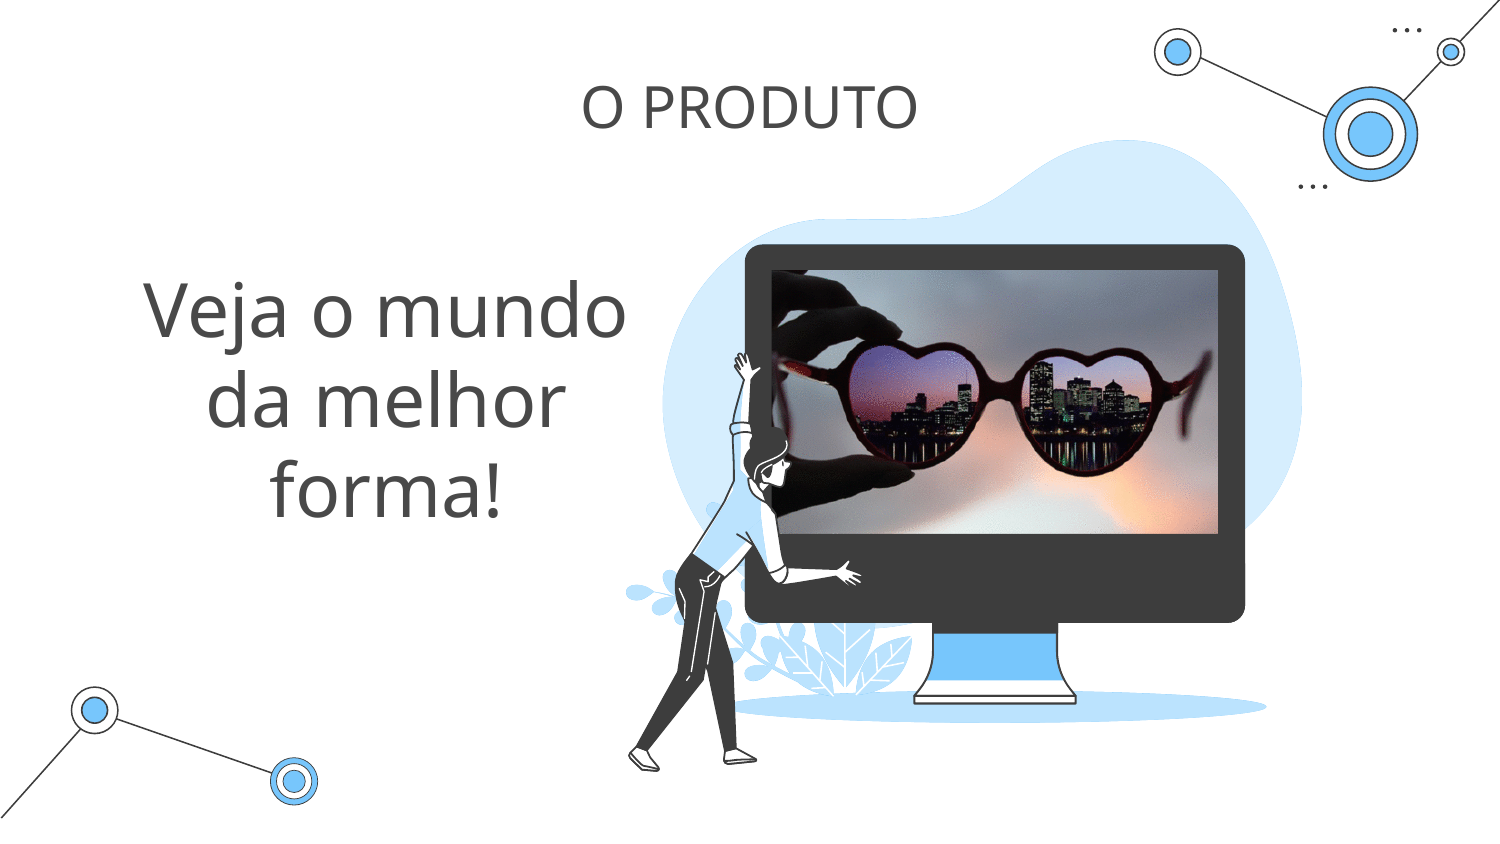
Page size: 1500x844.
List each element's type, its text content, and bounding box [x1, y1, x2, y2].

title O PRODUTO [344, 56, 1157, 153]
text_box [624, 139, 1305, 773]
list Veja o mundo da melhor forma! [121, 275, 619, 520]
